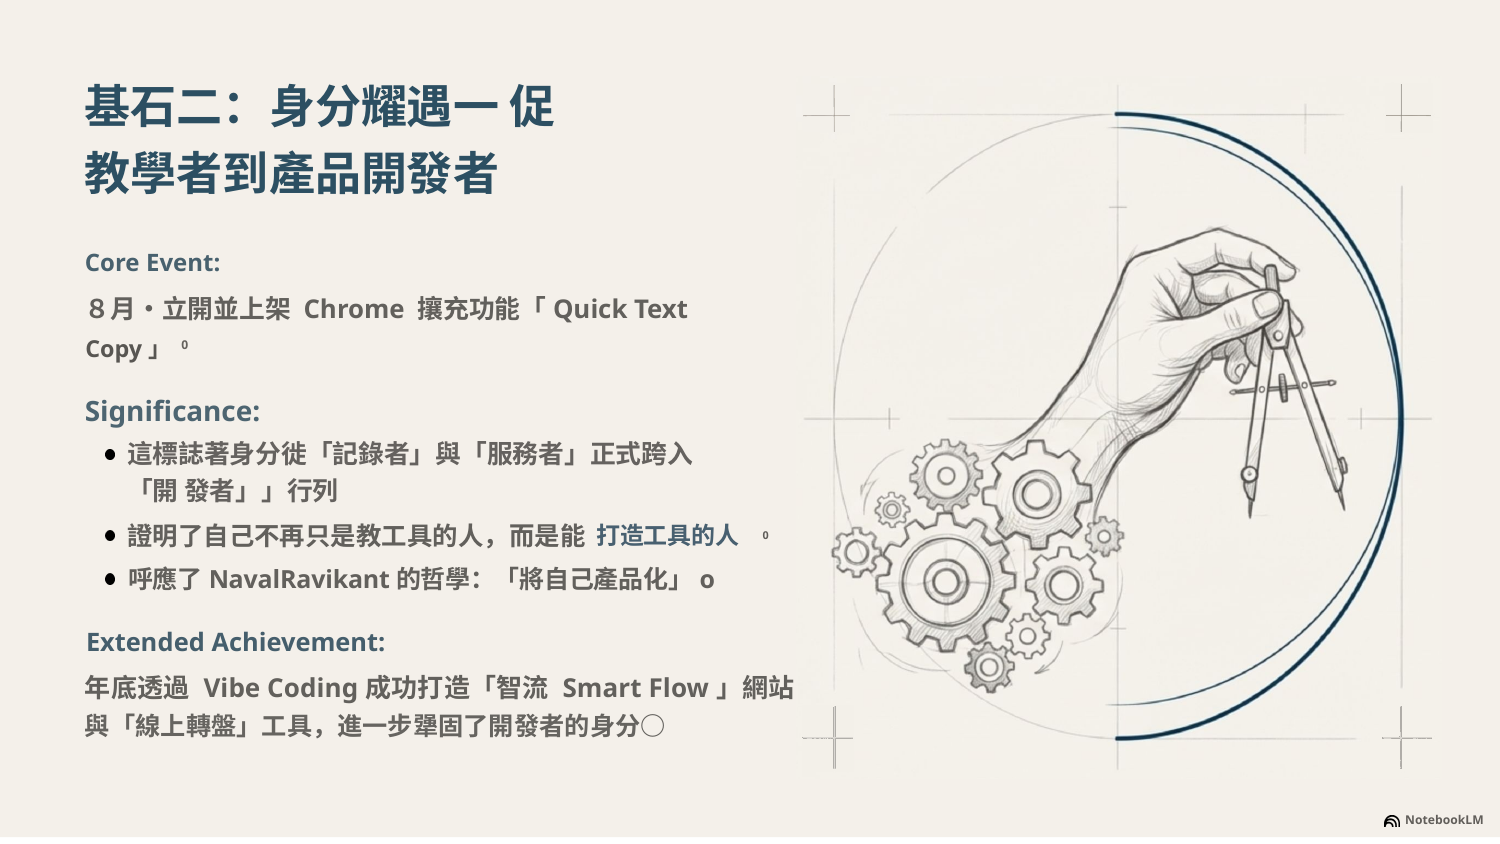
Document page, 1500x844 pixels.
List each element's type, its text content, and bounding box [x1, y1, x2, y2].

picture [796, 76, 1442, 779]
picture [105, 530, 115, 541]
text_box 0 [760, 527, 772, 543]
picture [105, 573, 115, 585]
text_box [0, 0, 1500, 838]
text_box ８月・立開並上架 Chrome 攘充功能「Quick Text [85, 288, 717, 326]
picture [105, 449, 115, 460]
text_box NotebookLM [1405, 811, 1491, 829]
text_box 這標誌著身分徙「記錄者」與「服務者」正式跨入 「開 發者」」行列 [127, 433, 758, 509]
text_box 0 [181, 335, 194, 354]
text_box 打造工具的人 [596, 516, 755, 552]
text_box Copy」 [85, 330, 166, 364]
picture [1384, 815, 1400, 827]
text_box 基石二：身分耀遇一 促 教學者到產品開發者 [84, 69, 628, 205]
text_box 年底透過 Vibe Coding成功打造「智流 Smart Flow」網站 [85, 666, 764, 705]
text_box Core Event: [85, 245, 245, 279]
text_box 呼應了NavalRavikant的哲學：「將自己產品化」o [128, 559, 739, 596]
text_box 證明了自己不再只是教工具的人，而是能 [127, 515, 597, 553]
text_box 與「線上轉盤」工具，進一步犟固了開發者的身分○ [85, 705, 684, 743]
text_box Extended Achievement: [86, 624, 412, 660]
text_box Significance: [85, 391, 263, 430]
